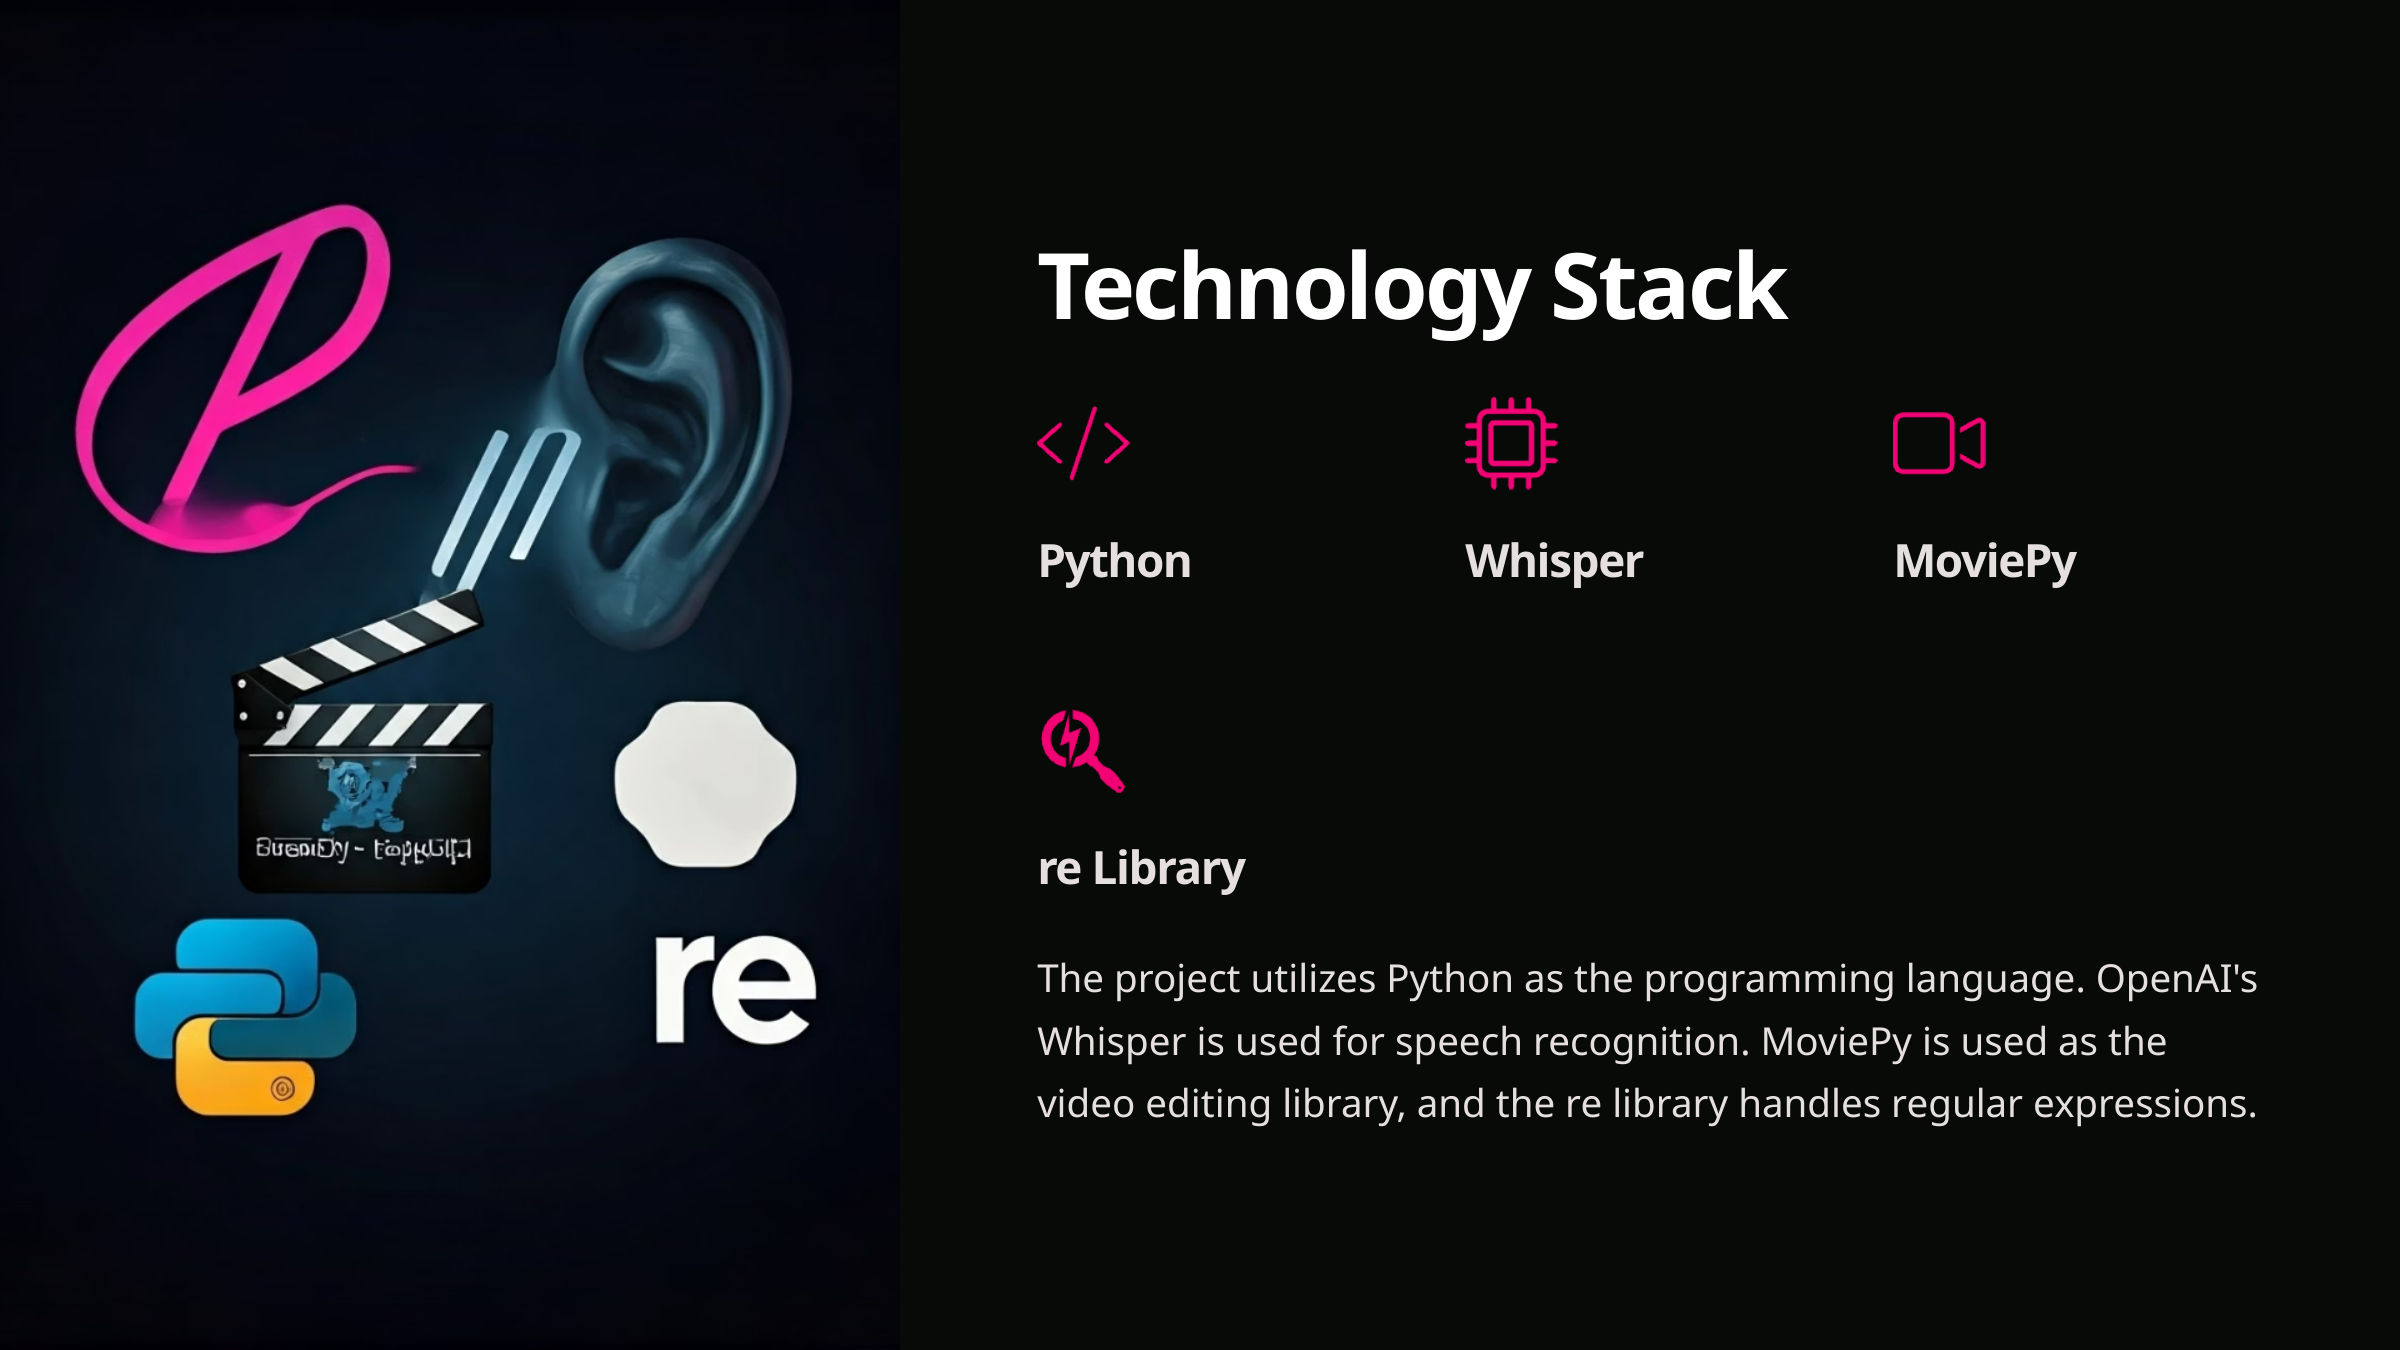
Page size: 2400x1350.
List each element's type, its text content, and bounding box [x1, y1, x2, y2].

picture [0, 0, 900, 1350]
text_box MoviePy [1893, 529, 2263, 587]
picture [1037, 397, 1130, 490]
picture [1465, 397, 1558, 490]
picture [1893, 397, 1986, 490]
text_box The project utilizes Python as the programming language. OpenAI's Whisper is used for speech recognition. MoviePy is used as the video editing library, and the re library handles regular expressions. [1037, 938, 2263, 1127]
text_box Technology Stack [1037, 223, 1962, 339]
text_box Python [1037, 529, 1407, 587]
text_box Whisper [1465, 529, 1835, 587]
text_box re Library [1037, 836, 1407, 894]
picture [1037, 704, 1130, 797]
